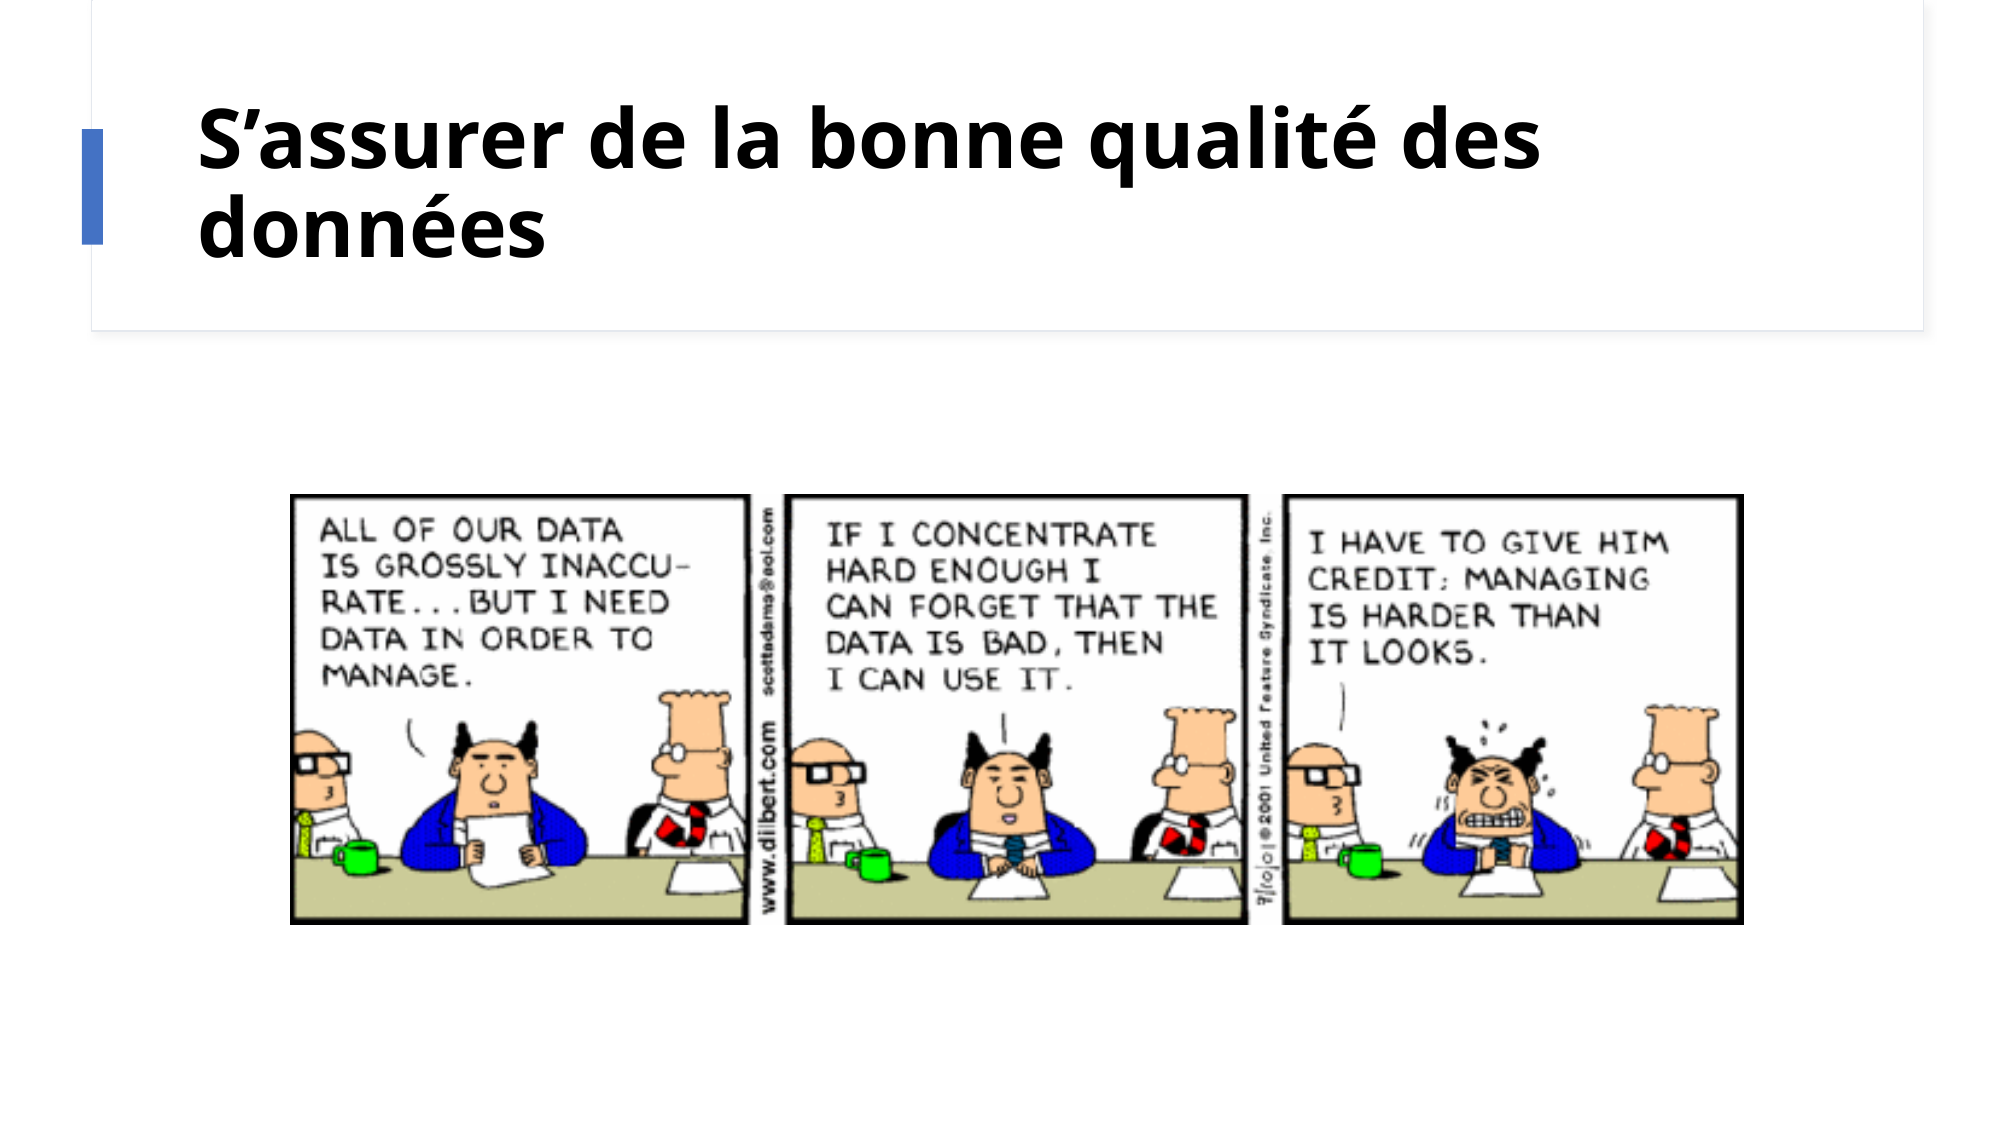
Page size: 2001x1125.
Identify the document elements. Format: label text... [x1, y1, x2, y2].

title S’assurer de la bonne qualité des données [183, 90, 1851, 284]
picture [290, 494, 1744, 925]
